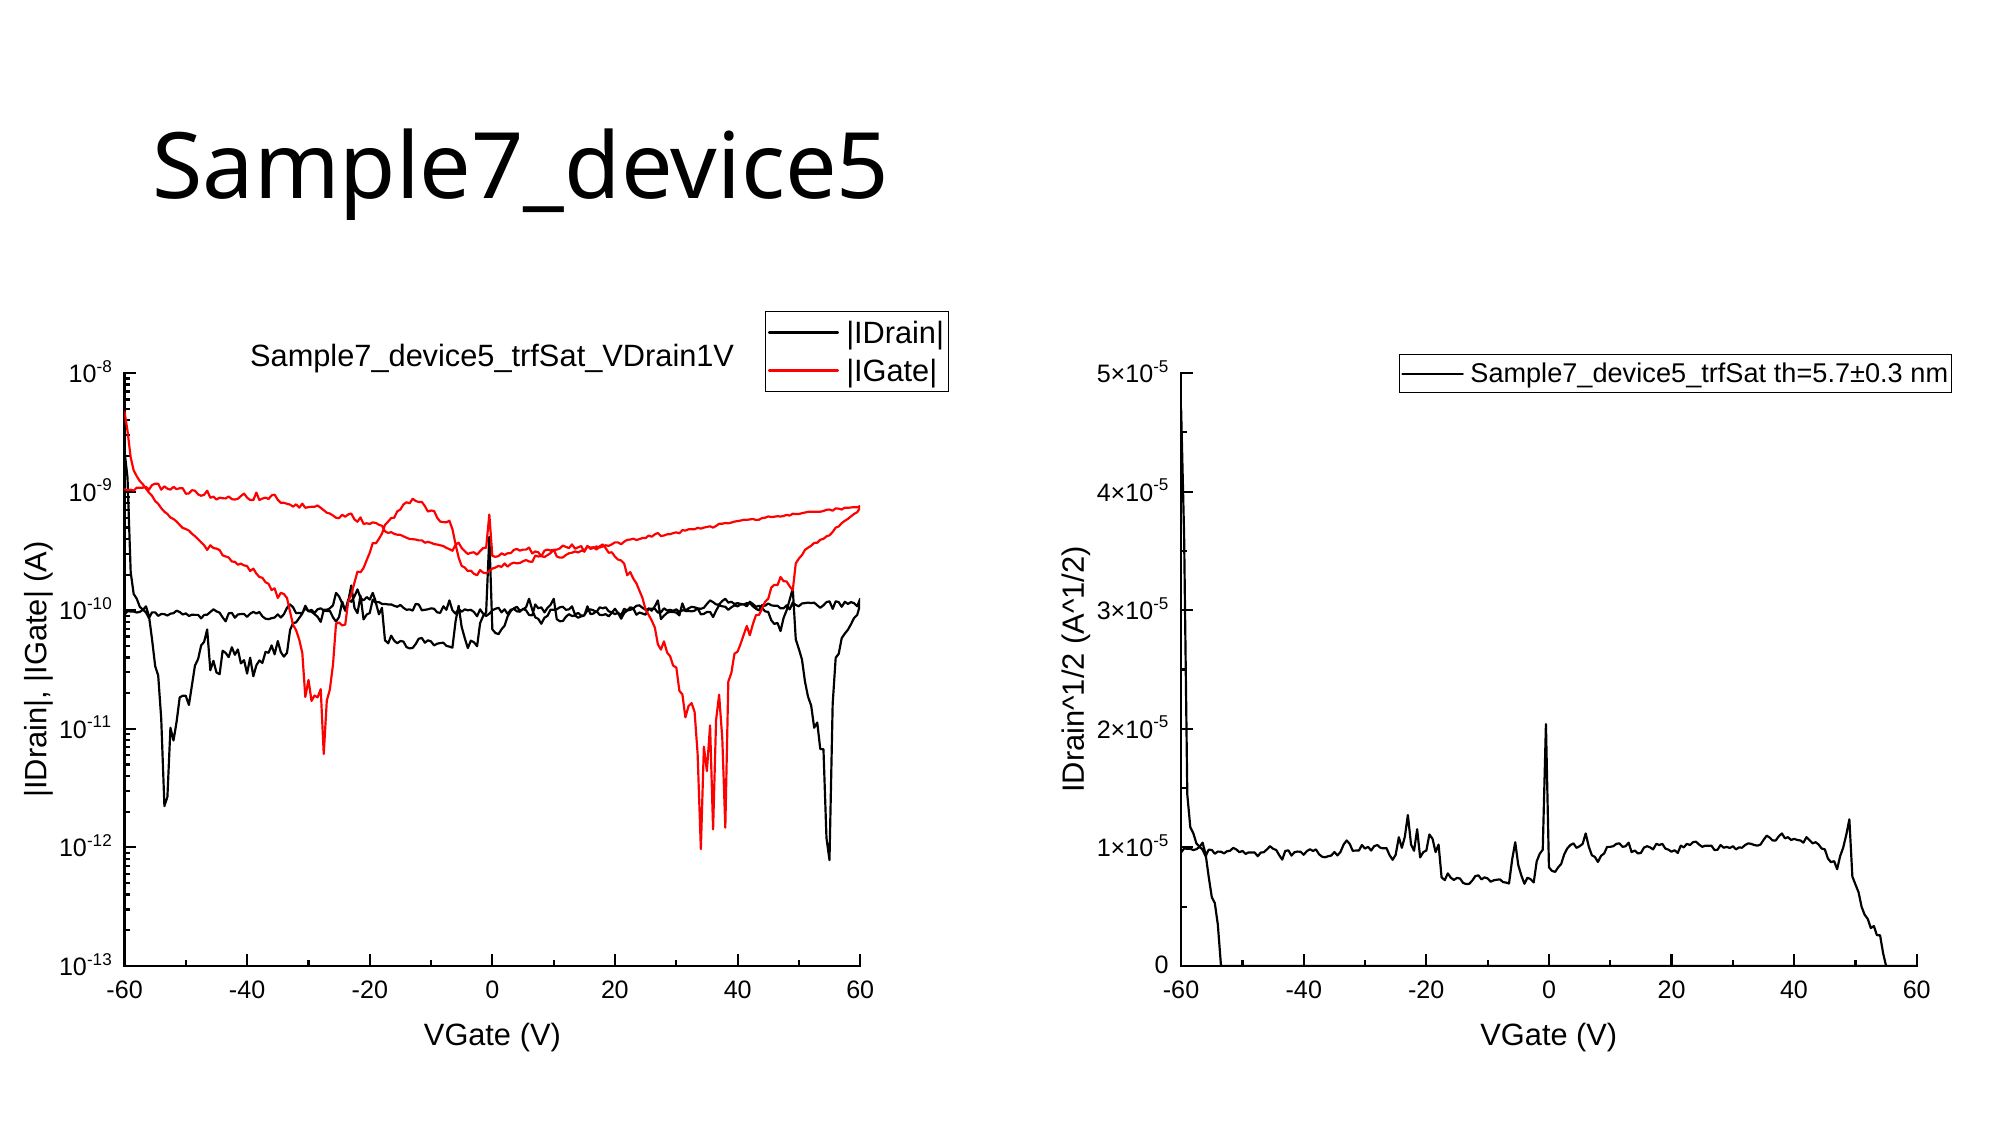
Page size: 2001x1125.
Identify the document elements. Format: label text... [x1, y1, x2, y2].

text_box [1012, 277, 2000, 1105]
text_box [0, 277, 1012, 1105]
title Sample7_device5 [137, 59, 1863, 277]
